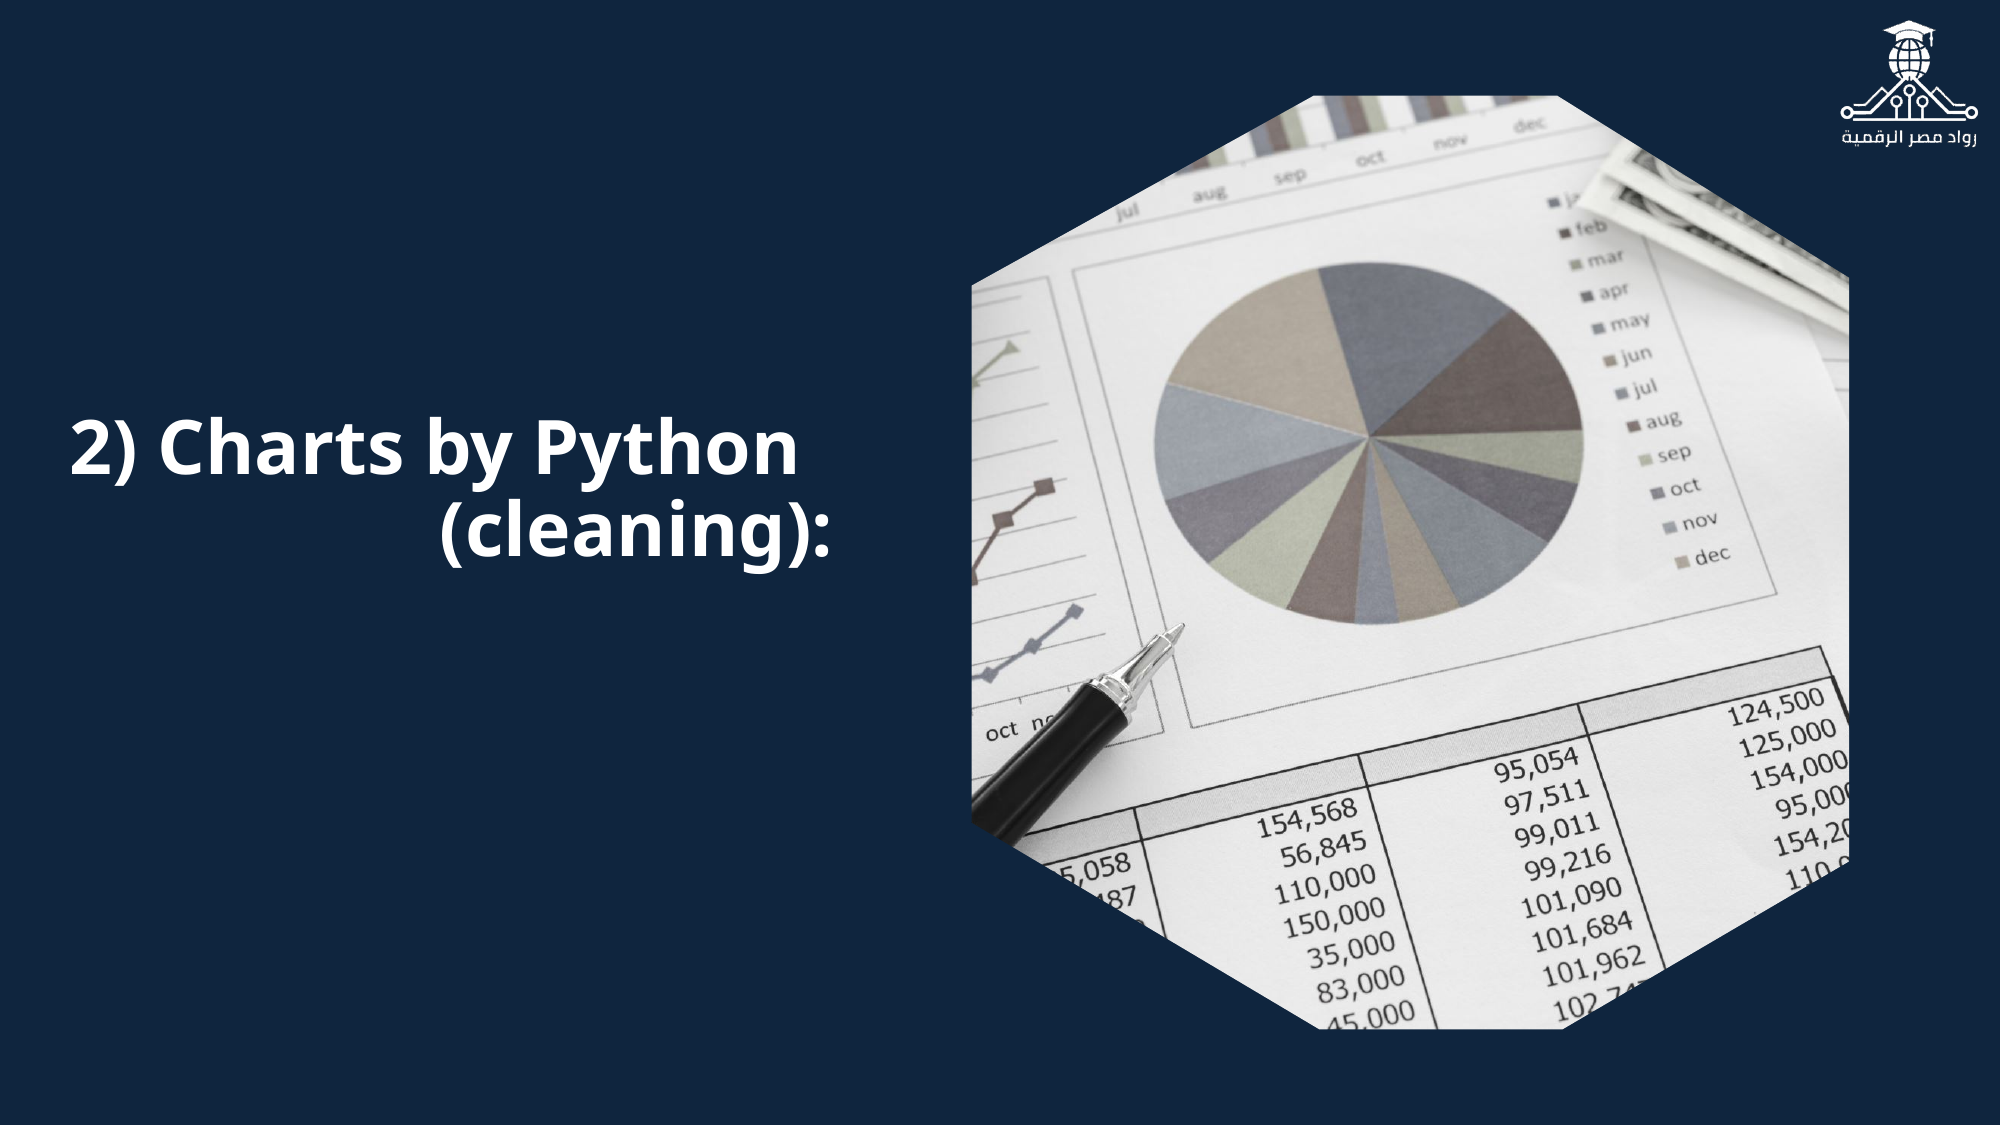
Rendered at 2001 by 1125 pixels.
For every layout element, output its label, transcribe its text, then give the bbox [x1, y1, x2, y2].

title 2) Charts by Python (cleaning): [54, 382, 894, 601]
picture [971, 0, 2000, 1030]
